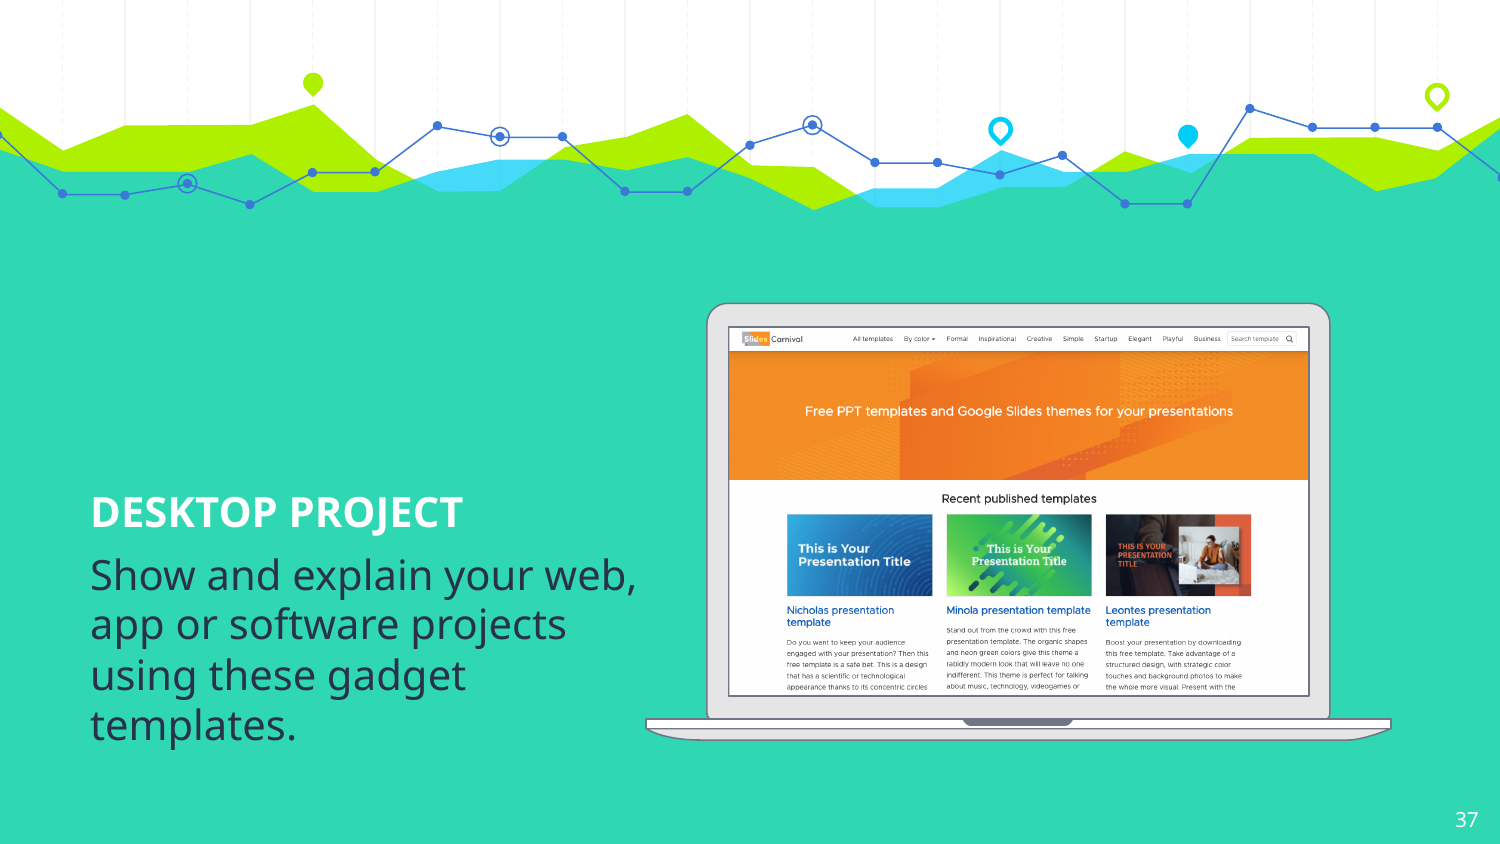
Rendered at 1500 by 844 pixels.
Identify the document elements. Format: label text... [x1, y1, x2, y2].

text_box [645, 303, 1392, 741]
list DESKTOP PROJECT Show and explain your web, app or software projects using these gadget templates. [75, 353, 662, 764]
slide_number 37 [1403, 791, 1494, 844]
picture [729, 327, 1309, 696]
